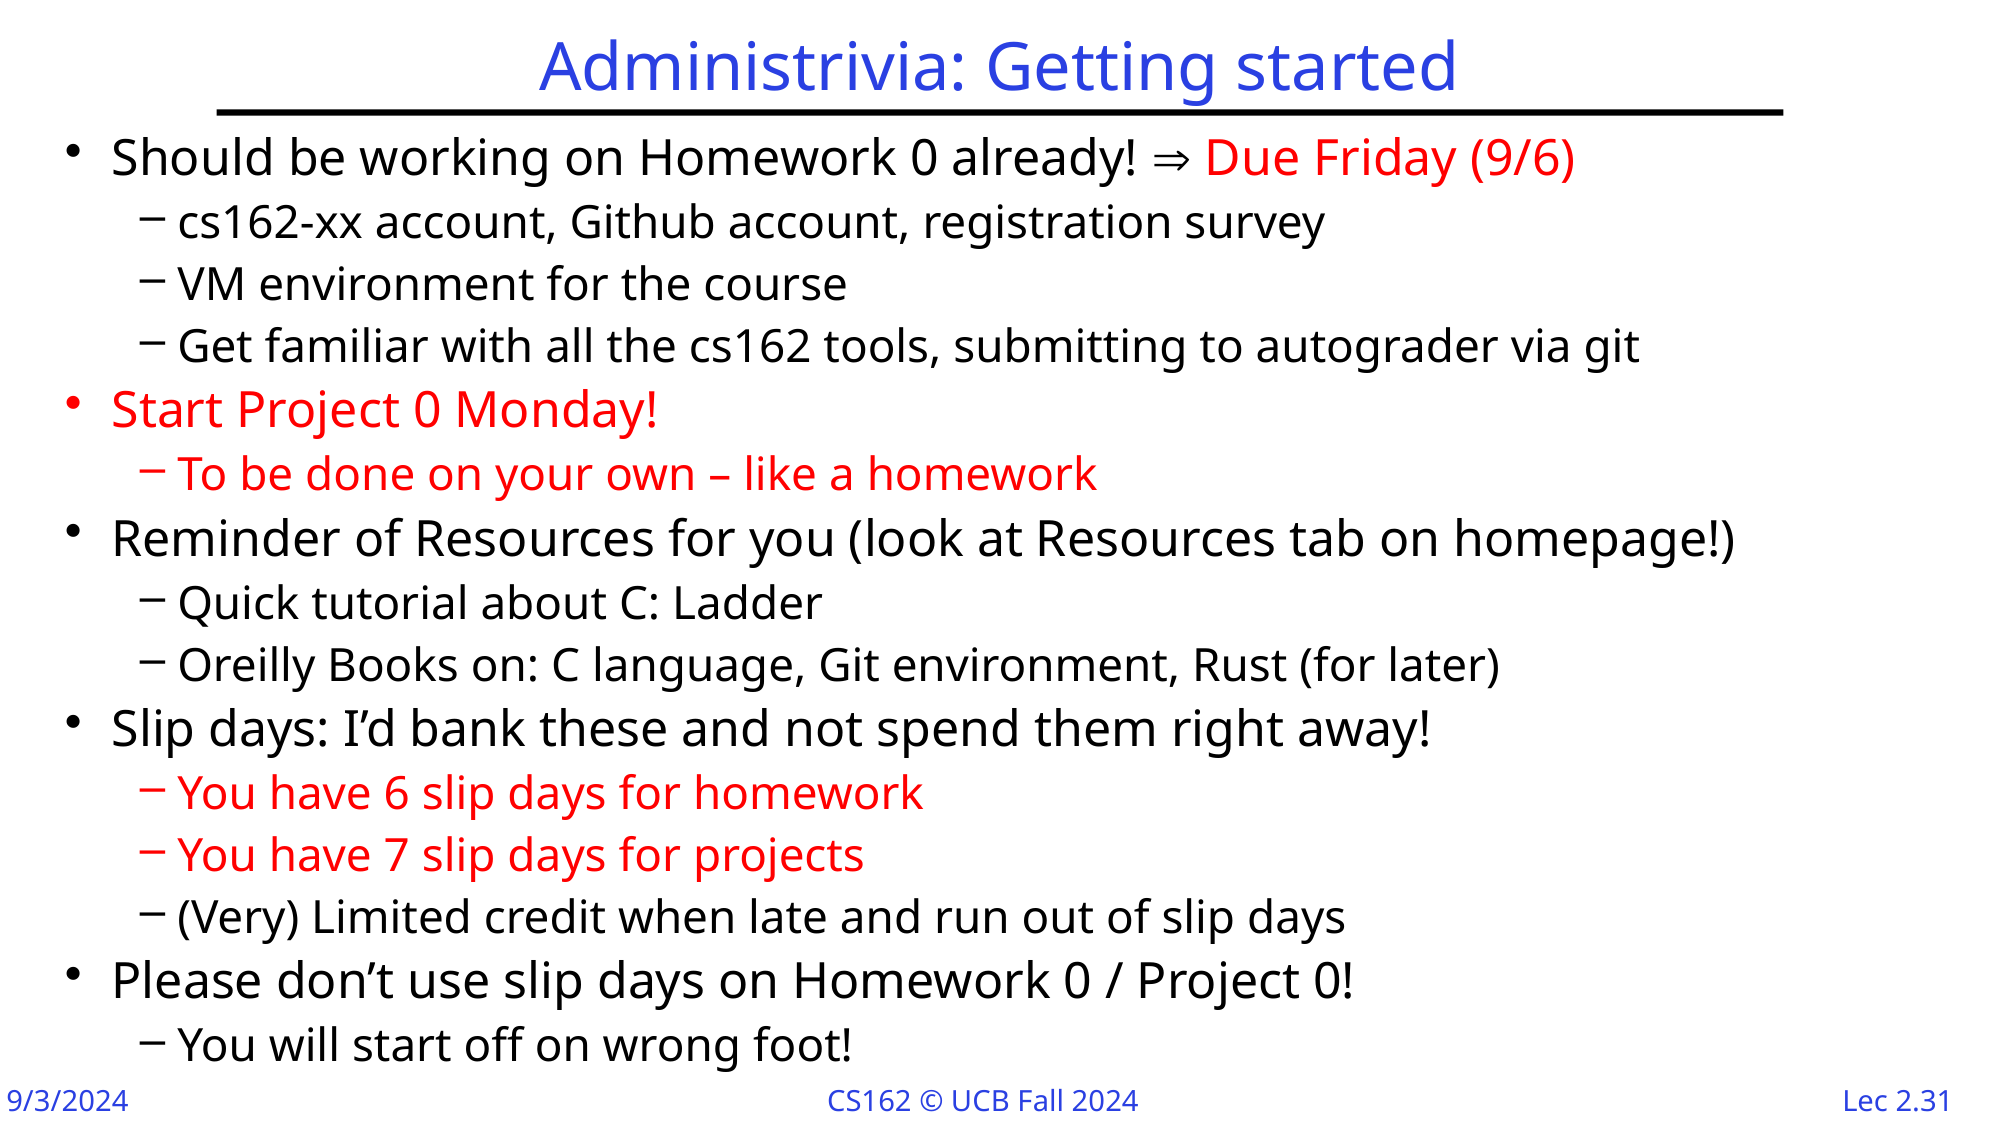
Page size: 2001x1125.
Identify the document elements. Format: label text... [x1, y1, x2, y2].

title Administrivia: Getting started [216, 24, 1784, 113]
list Should be working on Homework 0 already!  Due Friday (9/6) cs162-xx account, Github account, registration survey VM environment for the course Get familiar with all the cs162 tools, submitting to autograder via git Start Project 0 Monday! To be done on your own – like a homework Reminder of Resources for you (look at Resources tab on homepage!) Quick tutorial about C: Ladder Oreilly Books on: C language, Git environment, Rust (for later) Slip days: I’d bank these and not spend them right away! You have 6 slip days for homework You have 7 slip days for projects (Very) Limited credit when late and run out of slip days Please don’t use slip days on Homework 0 / Project 0! You will start off on wrong foot! [50, 125, 1950, 1088]
